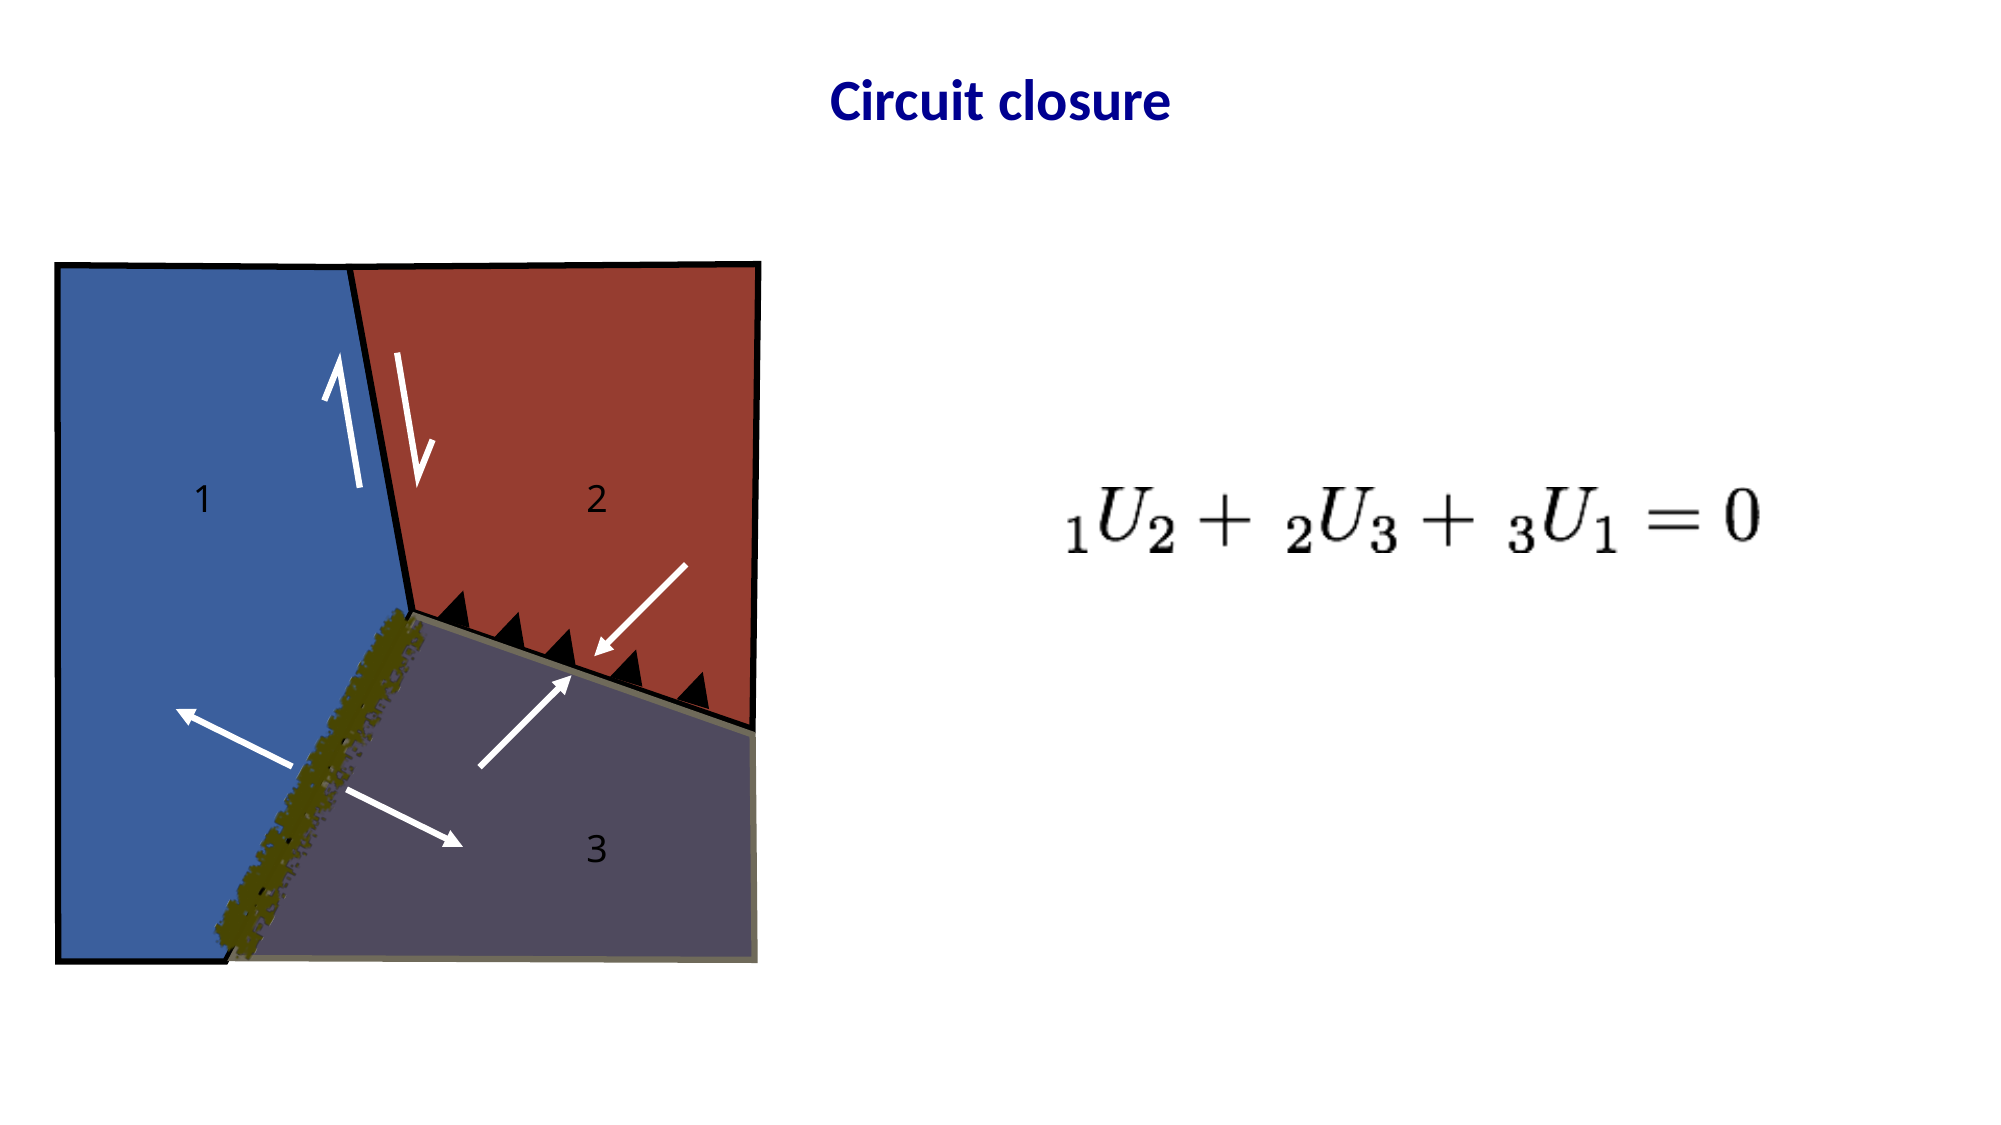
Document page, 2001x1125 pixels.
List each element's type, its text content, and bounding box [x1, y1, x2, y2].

text_box [252, 623, 755, 960]
picture [100, 583, 538, 987]
text_box [397, 352, 433, 477]
picture [1066, 487, 1762, 553]
text_box [487, 675, 572, 759]
text_box 3 [578, 816, 617, 879]
text_box [57, 265, 407, 962]
text_box [543, 628, 576, 666]
text_box [175, 708, 278, 759]
text_box [349, 264, 759, 730]
text_box [404, 818, 463, 847]
text_box [594, 564, 687, 657]
text_box [609, 649, 643, 687]
text_box 2 [578, 466, 617, 528]
text_box [324, 363, 360, 488]
text_box 1 [184, 466, 223, 528]
text_box [492, 611, 525, 650]
text_box Circuit closure [375, 54, 1627, 140]
text_box [676, 671, 710, 710]
text_box [439, 590, 470, 628]
